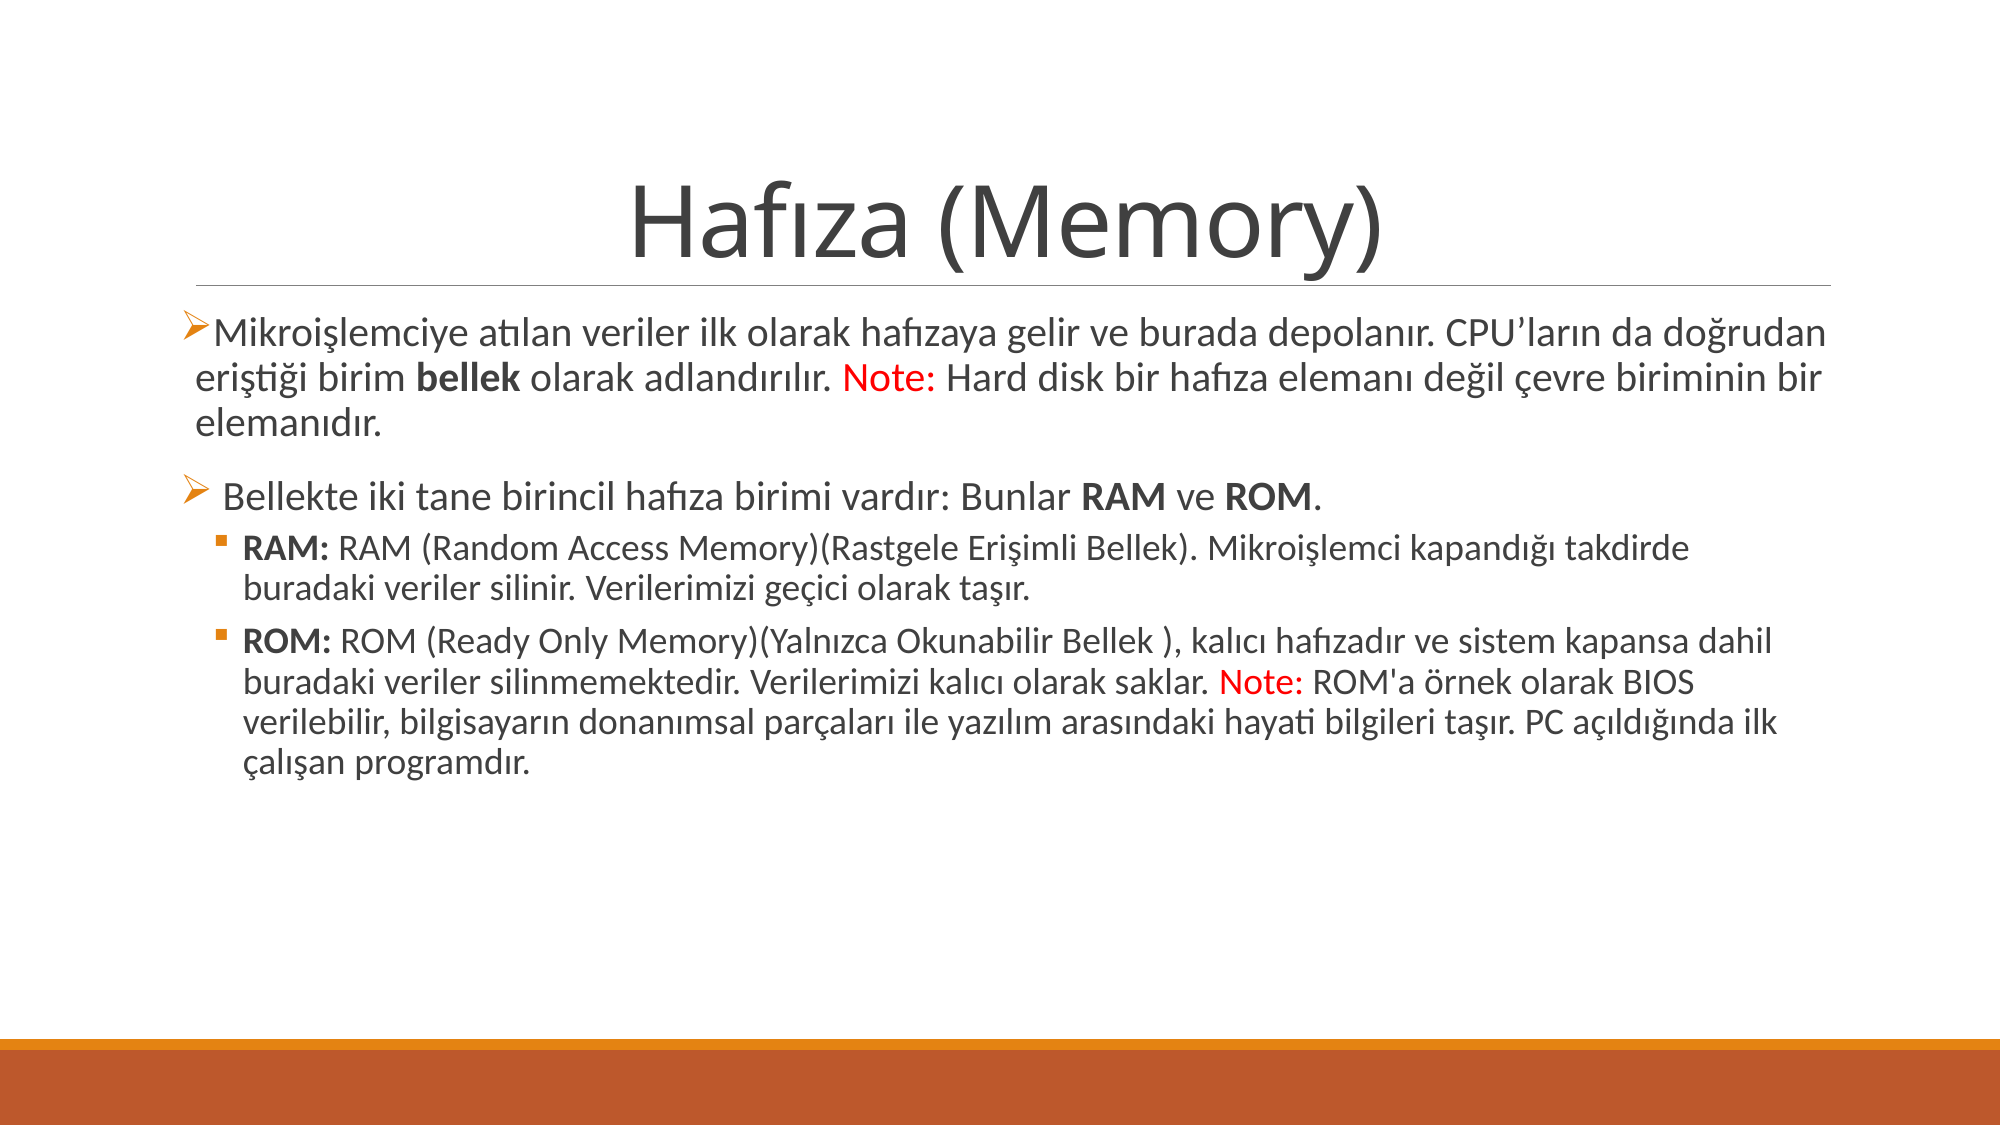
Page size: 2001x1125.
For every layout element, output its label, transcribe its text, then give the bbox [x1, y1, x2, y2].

title Hafıza (Memory) [180, 47, 1830, 285]
list Mikroişlemciye atılan veriler ilk olarak hafızaya gelir ve burada depolanır. CPU’ların da doğrudan eriştiği birim bellek olarak adlandırılır. Note: Hard disk bir hafıza elemanı değil çevre biriminin bir elemanıdır. Bellekte iki tane birincil hafıza birimi vardır: Bunlar RAM ve ROM. RAM: RAM (Random Access Memory)(Rastgele Erişimli Bellek). Mikroişlemci kapandığı takdirde buradaki veriler silinir. Verilerimizi geçici olarak taşır. ROM: ROM (Ready Only Memory)(Yalnızca Okunabilir Bellek ), kalıcı hafızadır ve sistem kapansa dahil buradaki veriler silinmemektedir. Verilerimizi kalıcı olarak saklar. Note: ROM'a örnek olarak BIOS verilebilir, bilgisayarın donanımsal parçaları ile yazılım arasındaki hayati bilgileri taşır. PC açıldığında ilk çalışan programdır. [180, 302, 1830, 963]
